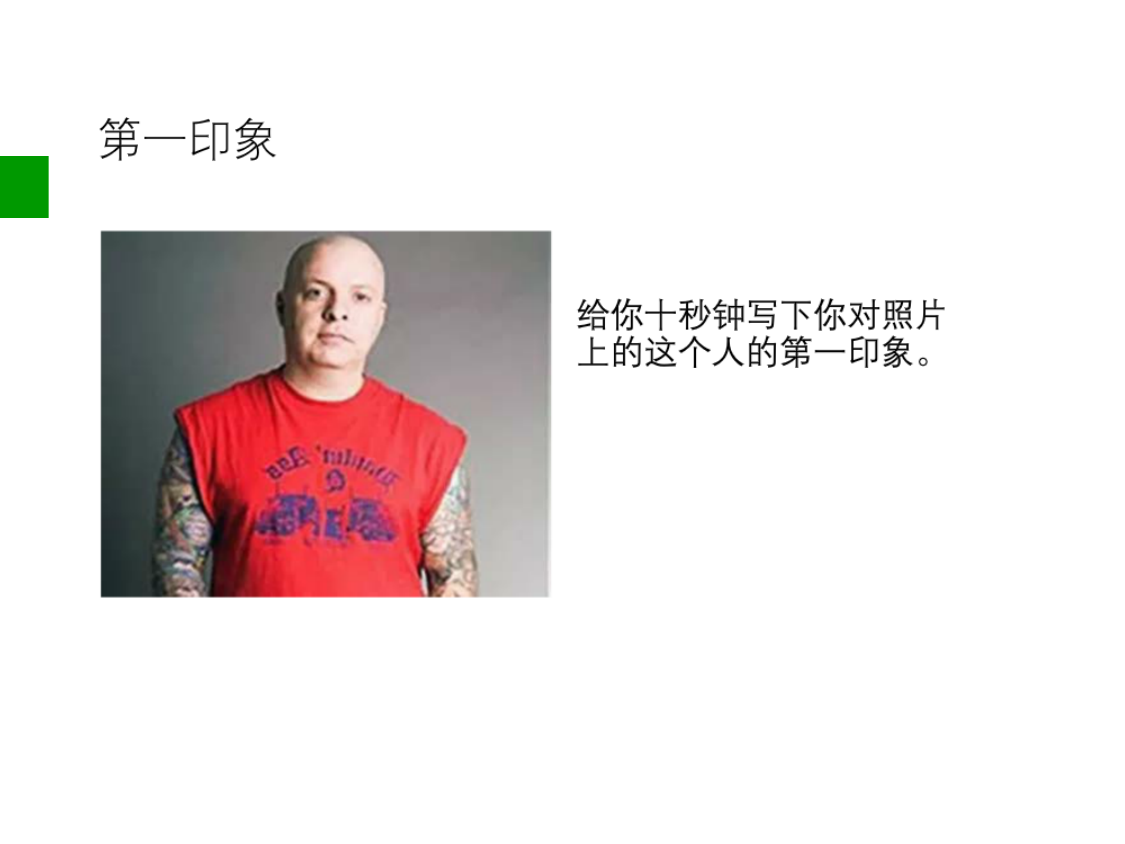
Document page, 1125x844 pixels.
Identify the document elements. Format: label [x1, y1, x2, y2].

text_box [0, 154, 51, 220]
picture [63, 217, 1029, 617]
picture [78, 105, 317, 195]
